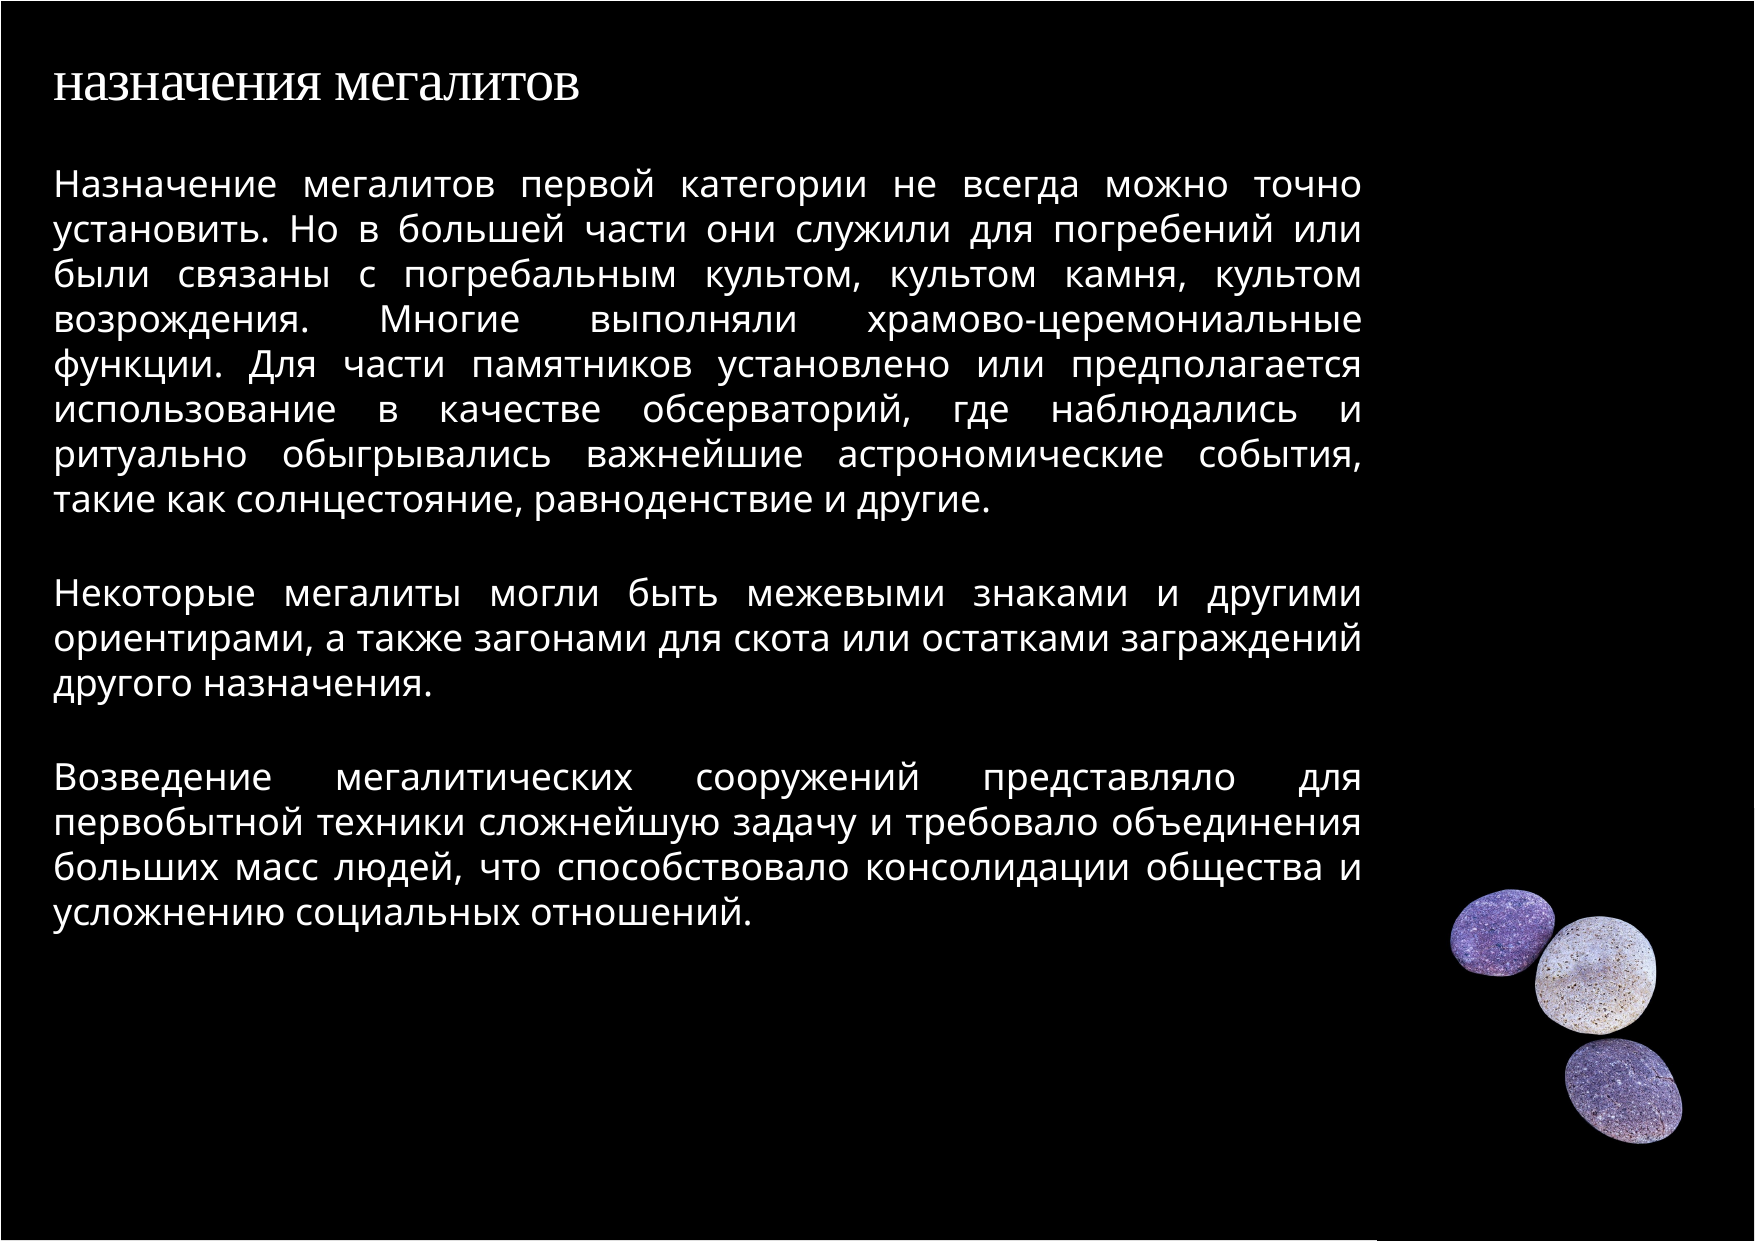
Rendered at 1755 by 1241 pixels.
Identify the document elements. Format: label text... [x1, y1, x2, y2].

picture [1376, 807, 1755, 1241]
text_box Назначение мегалитов первой категории не всегда можно точно установить. Но в большей части они служили для погребений или были связаны с погребальным культом, культом камня, культом возрождения. Многие выполняли храмово-церемониальные функции. Для части памятников установлено или предполагается использование в качестве обсерваторий, где наблюдались и ритуально обыгрывались важнейшие астрономические события, такие как солнцестояние, равноденствие и другие. Некоторые мегалиты могли быть межевыми знаками и другими ориентирами, а также загонами для скота или остатками заграждений другого назначения. Возведение мегалитических сооружений представляло для первобытной техники сложнейшую задачу и требовало объединения больших масс людей, что способствовало консолидации общества и усложнению социальных отношений. [51, 157, 1390, 934]
text_box назначения мегалитов [51, 40, 627, 113]
